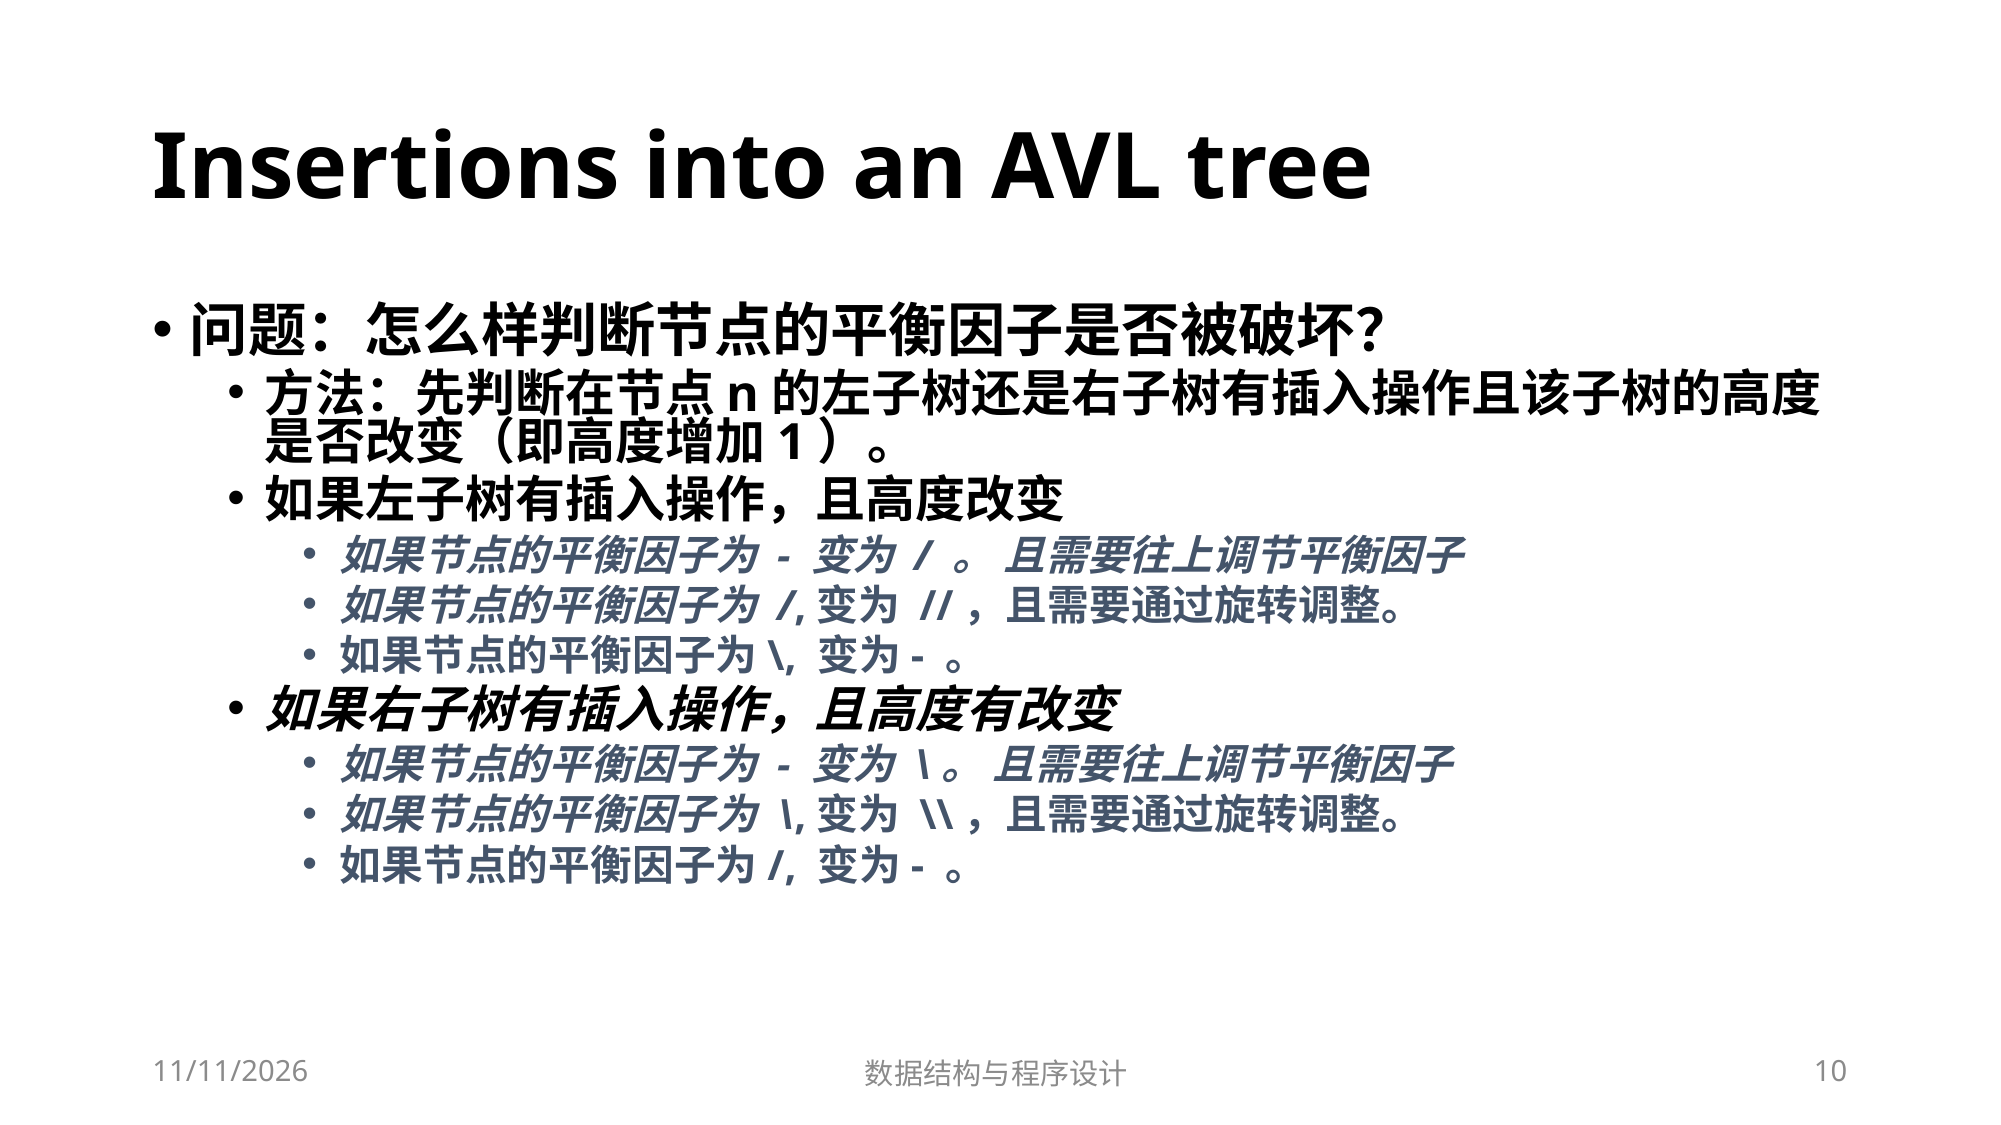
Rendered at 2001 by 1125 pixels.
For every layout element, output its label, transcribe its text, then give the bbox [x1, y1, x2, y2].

list 问题：怎么样判断节点的平衡因子是否被破坏？ 方法：先判断在节点n的左子树还是右子树有插入操作且该子树的高度是否改变（即高度增加1）。 如果左子树有插入操作，且高度改变 如果节点的平衡因子为 - 变为 / 。 且需要往上调节平衡因子 如果节点的平衡因子为 /,变为 //，且需要通过旋转调整。 如果节点的平衡因子为\, 变为- 。 如果右子树有插入操作，且高度有改变 如果节点的平衡因子为 - 变为 \。 且需要往上调节平衡因子 如果节点的平衡因子为 \,变为 \\，且需要通过旋转调整。 如果节点的平衡因子为/, 变为- 。 [137, 299, 1863, 1014]
slide_number 10 [1412, 1042, 1863, 1103]
title Insertions into an AVL tree [137, 59, 1863, 278]
footer 数据结构与程序设计 [662, 1042, 1338, 1103]
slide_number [137, 1042, 588, 1103]
